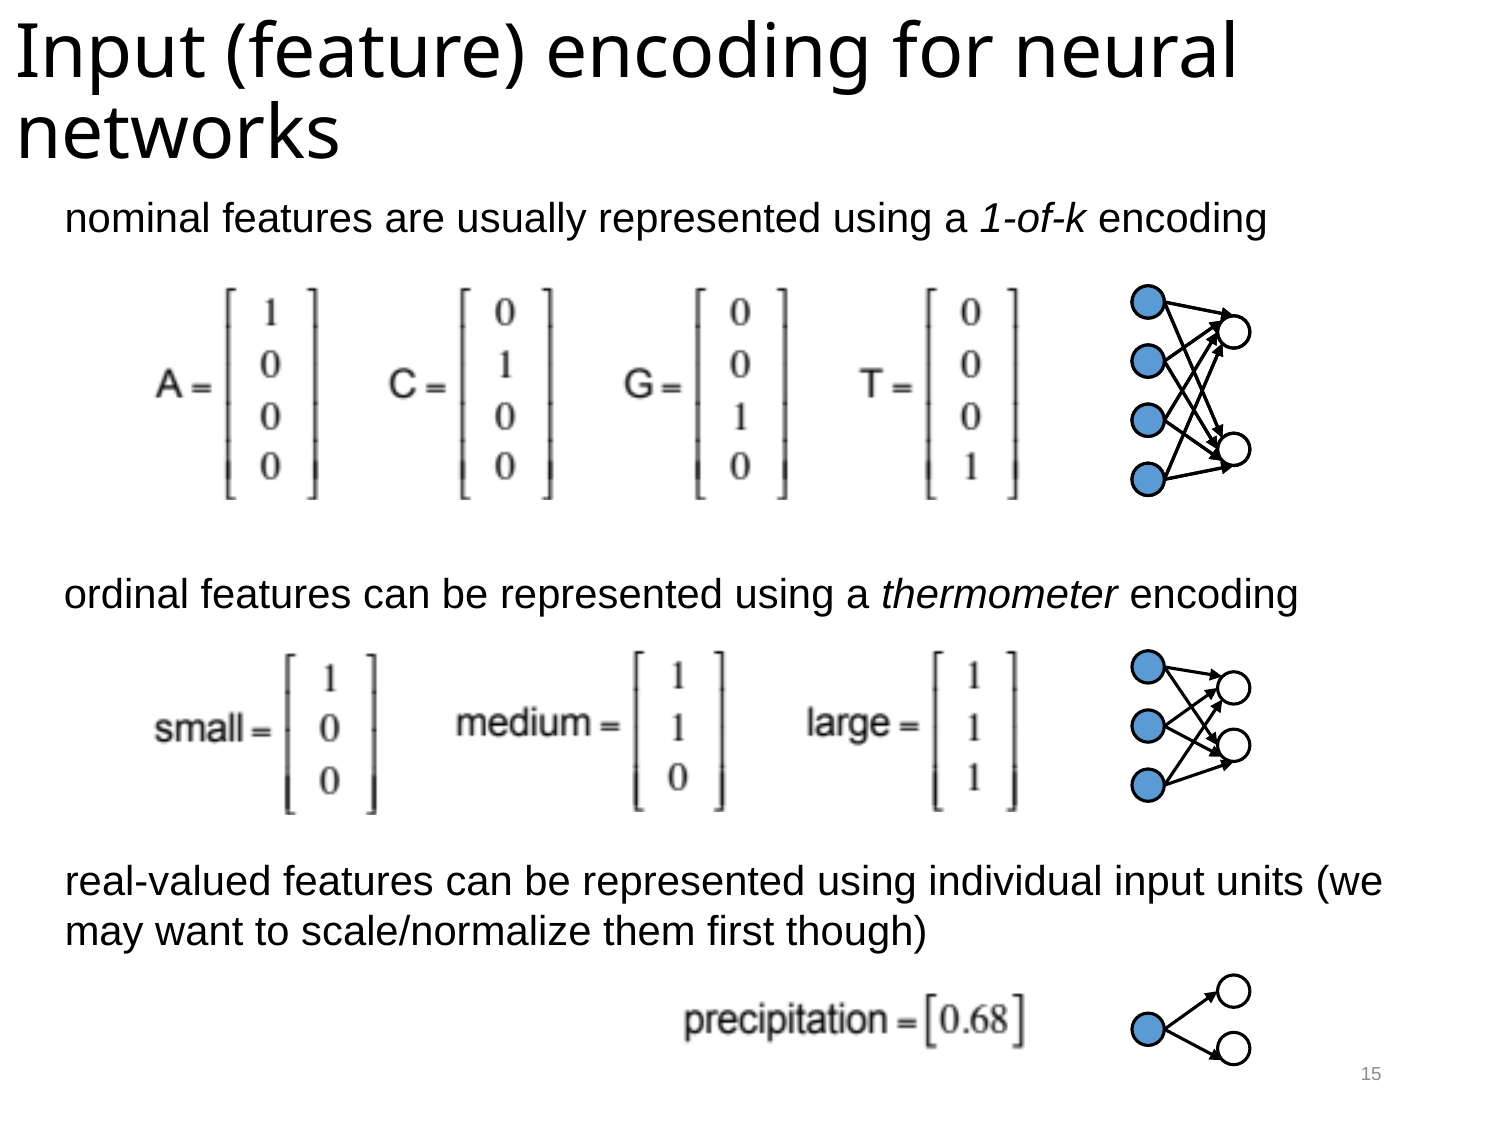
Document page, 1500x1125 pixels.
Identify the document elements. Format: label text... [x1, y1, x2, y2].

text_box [49, 846, 1451, 1065]
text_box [1086, 331, 1296, 450]
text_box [384, 274, 559, 500]
text_box nominal features are usually represented using a 1-of-k encoding [49, 183, 1283, 249]
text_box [49, 559, 1313, 815]
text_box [149, 274, 324, 500]
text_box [854, 274, 1025, 500]
slide_number 15 [1059, 1065, 1397, 1103]
title Input (feature) encoding for neural networks [0, 0, 1500, 188]
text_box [619, 274, 794, 500]
